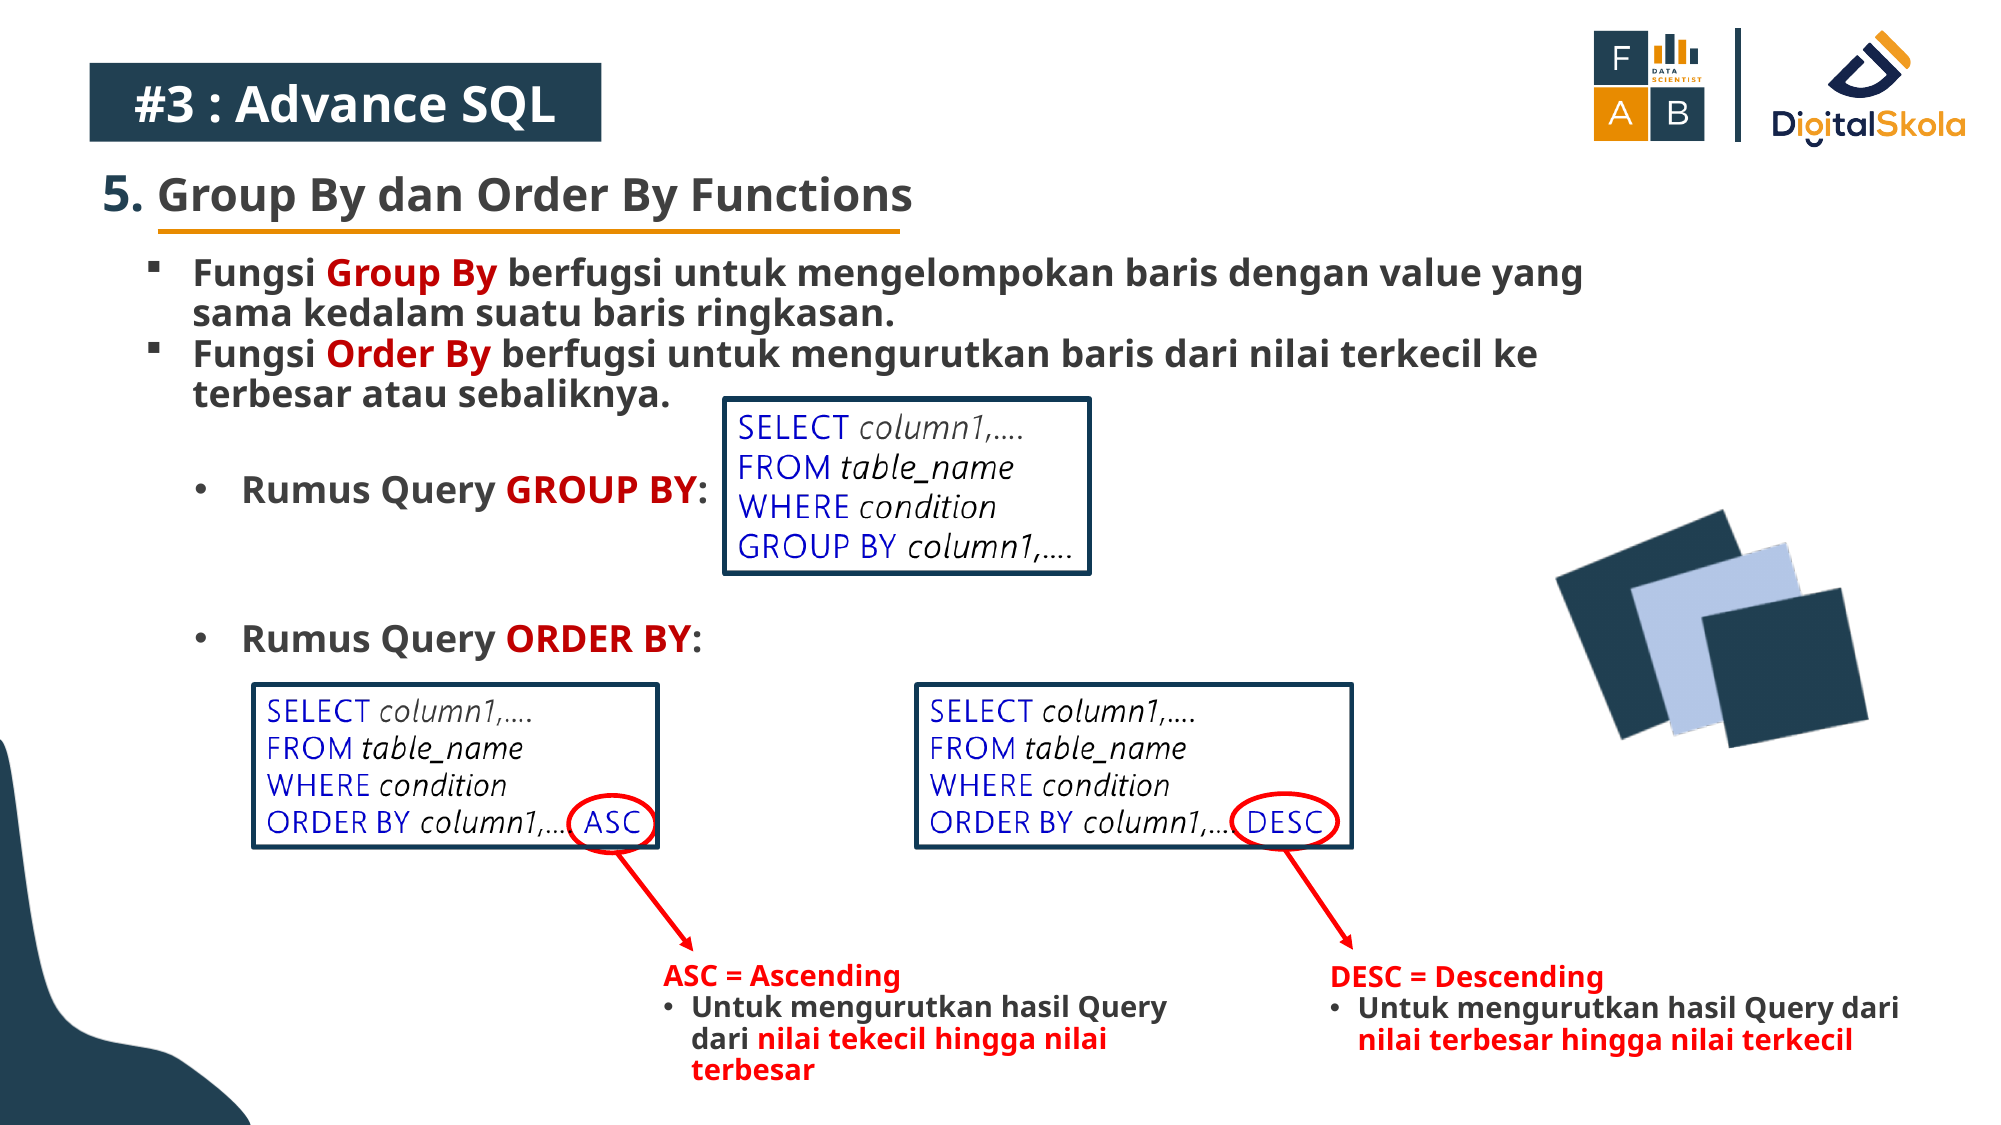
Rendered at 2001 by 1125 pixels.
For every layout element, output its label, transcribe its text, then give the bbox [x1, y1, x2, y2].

picture [1549, 492, 1869, 769]
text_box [1284, 859, 1353, 950]
picture [0, 681, 662, 1125]
text_box Rumus Query GROUP BY: [194, 470, 716, 512]
text_box Fungsi Group By berfugsi untuk mengelompokan baris dengan value yang sama kedalam suatu baris ringkasan. Fungsi Order By berfugsi untuk mengurutkan baris dari nilai terkecil ke terbesar atau sebaliknya. [145, 254, 1671, 416]
text_box DESC = Descending Untuk mengurutkan hasil Query dari nilai terbesar hingga nilai terkecil [1329, 962, 1926, 1057]
text_box Rumus Query ORDER BY: [194, 619, 708, 661]
picture [909, 681, 1354, 859]
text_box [615, 851, 694, 952]
text_box ASC = Ascending Untuk mengurutkan hasil Query dari nilai tekecil hingga nilai terbesar [663, 961, 1228, 1087]
picture [716, 394, 1095, 586]
text_box 5. Group By dan Order By Functions [102, 168, 923, 223]
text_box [1591, 0, 2000, 183]
text_box #3 : Advance SQL [89, 62, 603, 143]
